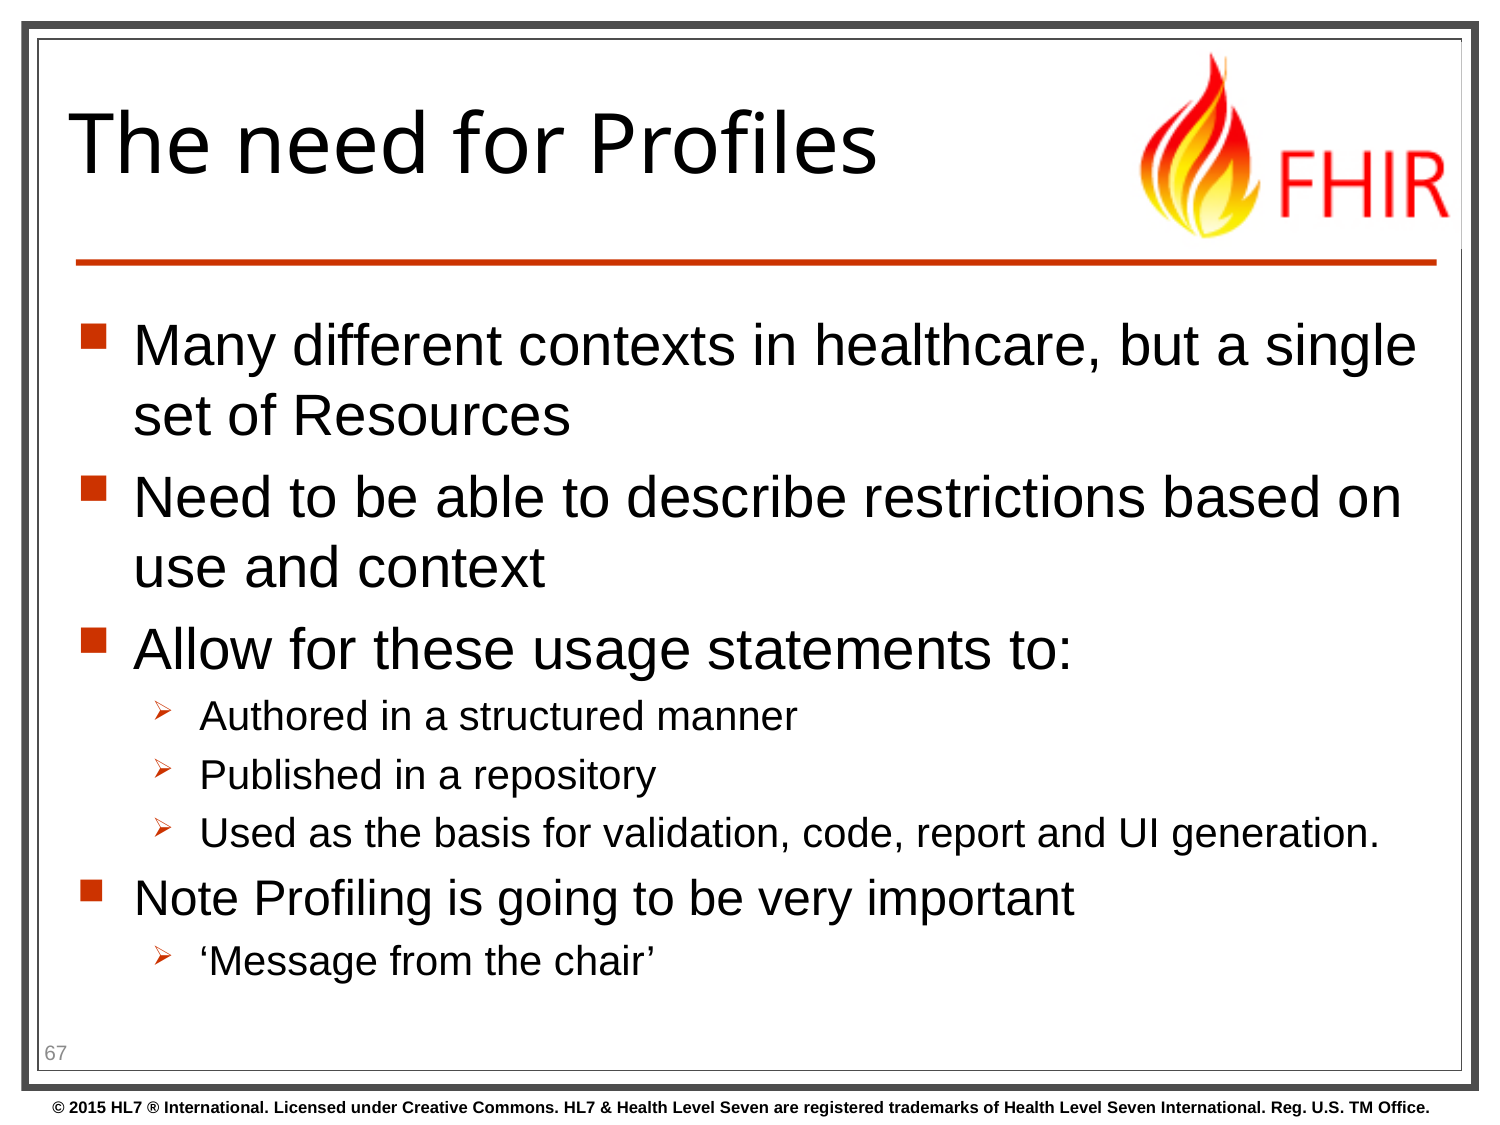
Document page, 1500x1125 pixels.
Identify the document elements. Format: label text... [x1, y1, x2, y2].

title The need for Profiles [53, 54, 1128, 244]
list Many different contexts in healthcare, but a single set of Resources Need to be able to describe restrictions based on use and context Allow for these usage statements to: Authored in a structured manner Published in a repository Used as the basis for validation, code, report and UI generation. Note Profiling is going to be very important ‘Message from the chair’ [62, 299, 1438, 1035]
slide_number 67 [29, 1034, 148, 1071]
picture [1128, 42, 1462, 249]
